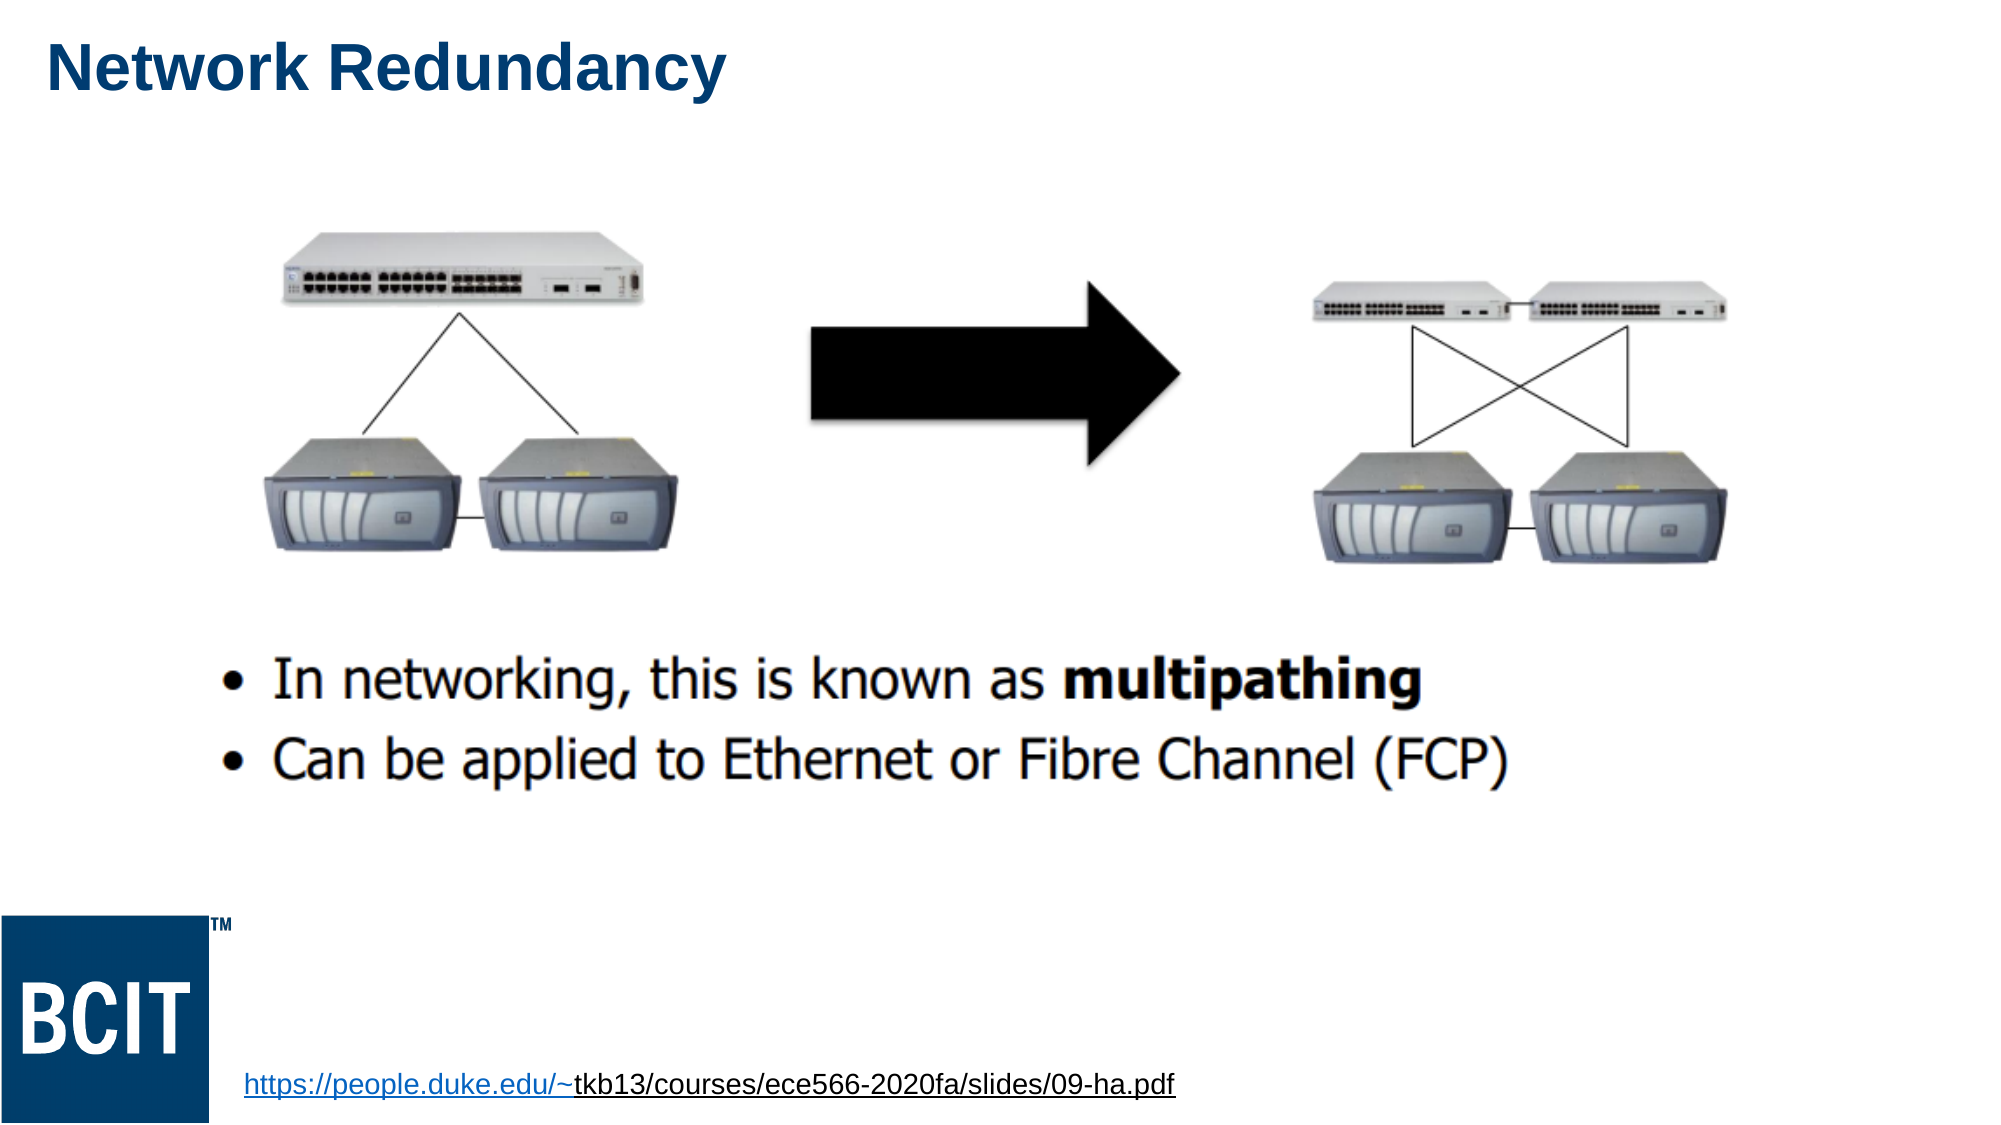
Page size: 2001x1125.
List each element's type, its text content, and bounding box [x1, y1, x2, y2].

text_box https://people.duke.edu/~tkb13/courses/ece566-2020fa/slides/09-ha.pdf [237, 1057, 1199, 1108]
picture [216, 223, 1763, 803]
picture [0, 913, 233, 1125]
text_box Network Redundancy [31, 15, 1480, 111]
